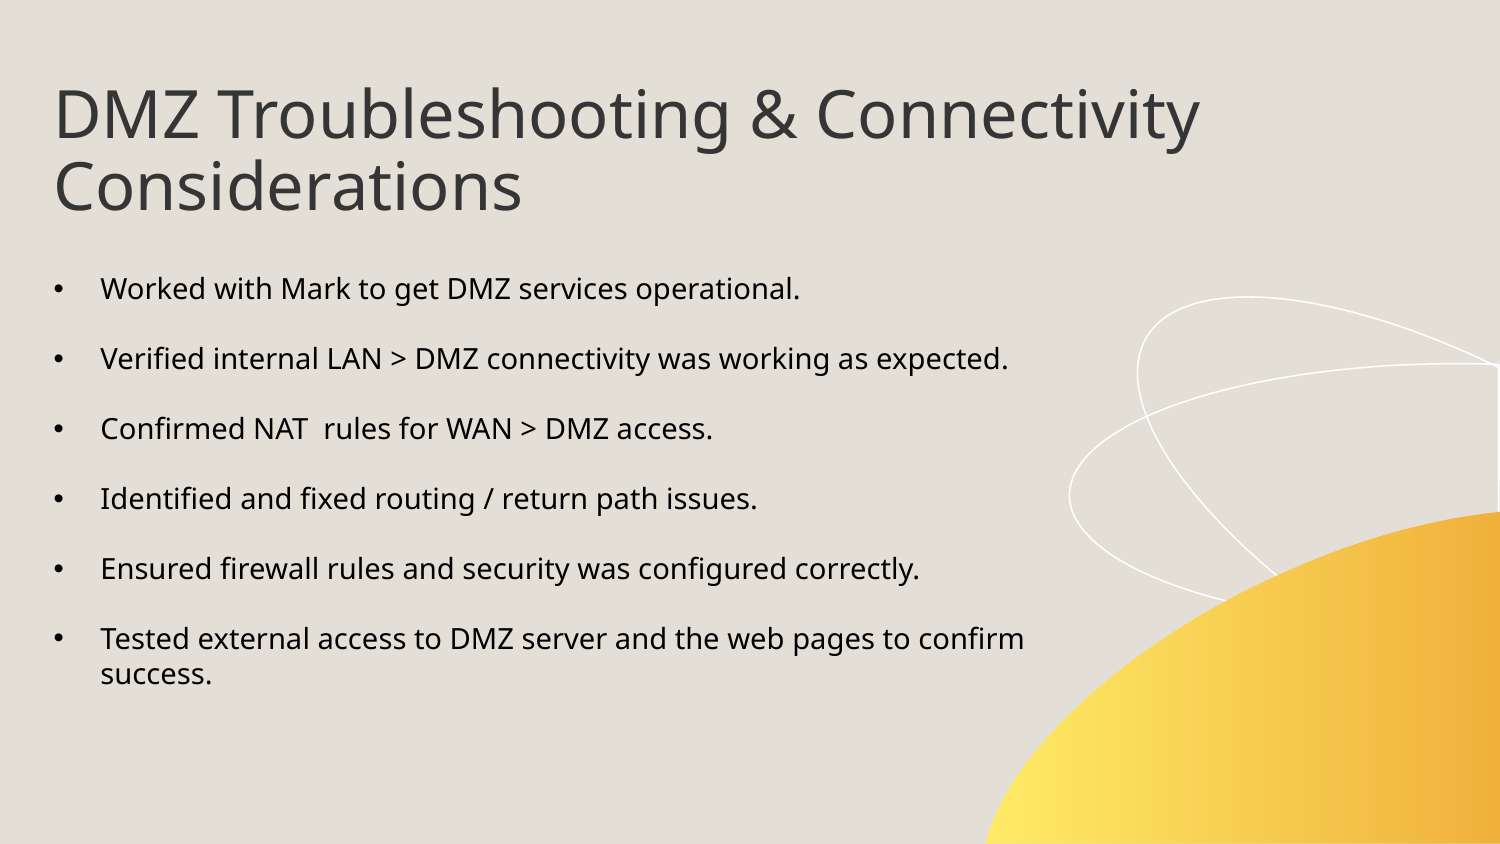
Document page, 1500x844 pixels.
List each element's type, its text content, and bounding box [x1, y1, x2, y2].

text_box Worked with Mark to get DMZ services operational. Verified internal LAN > DMZ connectivity was working as expected. Confirmed NAT rules for WAN > DMZ access. Identified and fixed routing / return path issues. Ensured firewall rules and security was configured correctly. Tested external access to DMZ server and the web pages to confirm success. [38, 263, 1061, 698]
title DMZ Troubleshooting & Connectivity Considerations [38, 80, 1246, 249]
